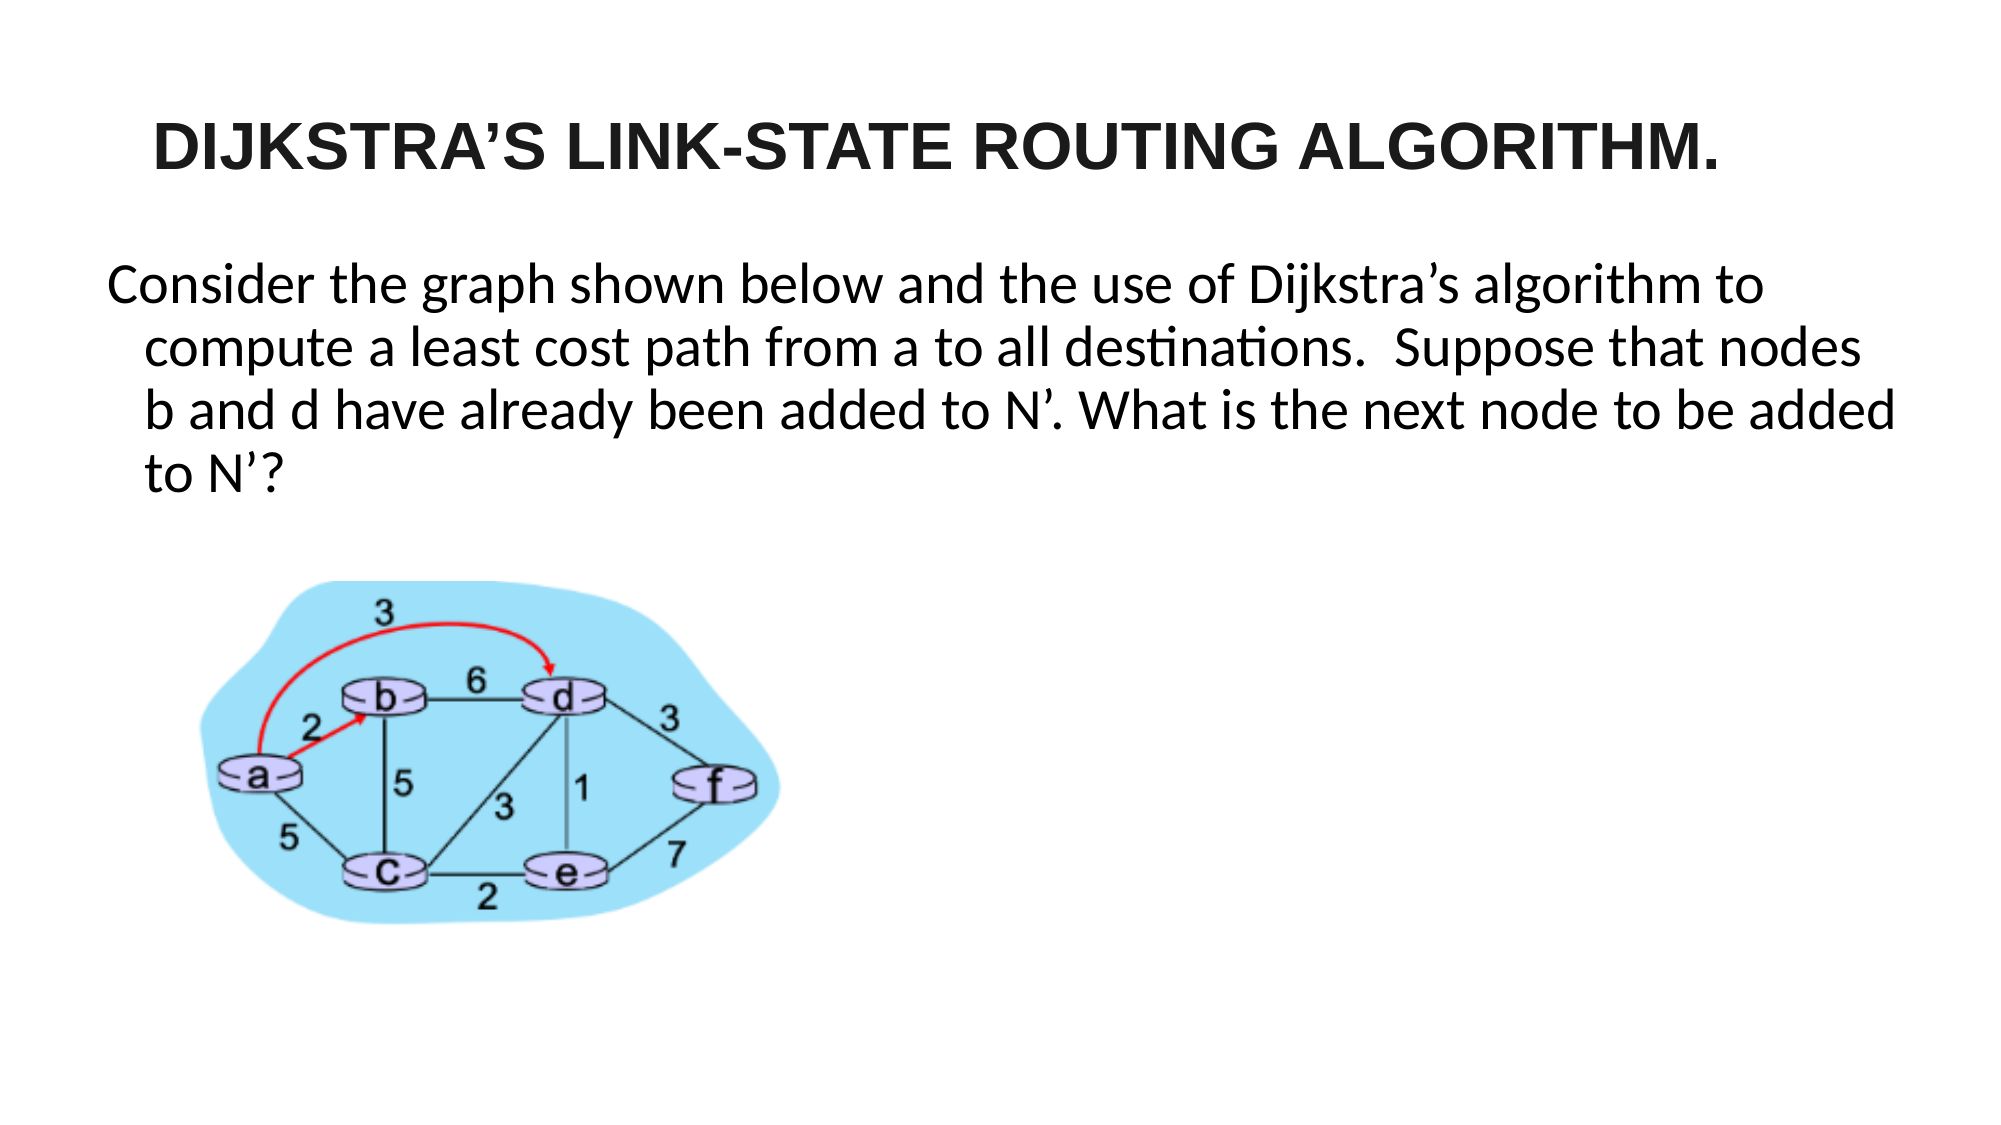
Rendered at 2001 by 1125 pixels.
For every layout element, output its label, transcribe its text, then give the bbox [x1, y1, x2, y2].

title DIJKSTRA’S LINK-STATE ROUTING ALGORITHM. [137, 74, 1863, 221]
text_box Consider the graph shown below and the use of Dijkstra’s algorithm to compute a least cost path from a to all destinations. Suppose that nodes b and d have already been added to N’. What is the next node to be added to N’? [71, 245, 1913, 1057]
picture [137, 581, 803, 935]
